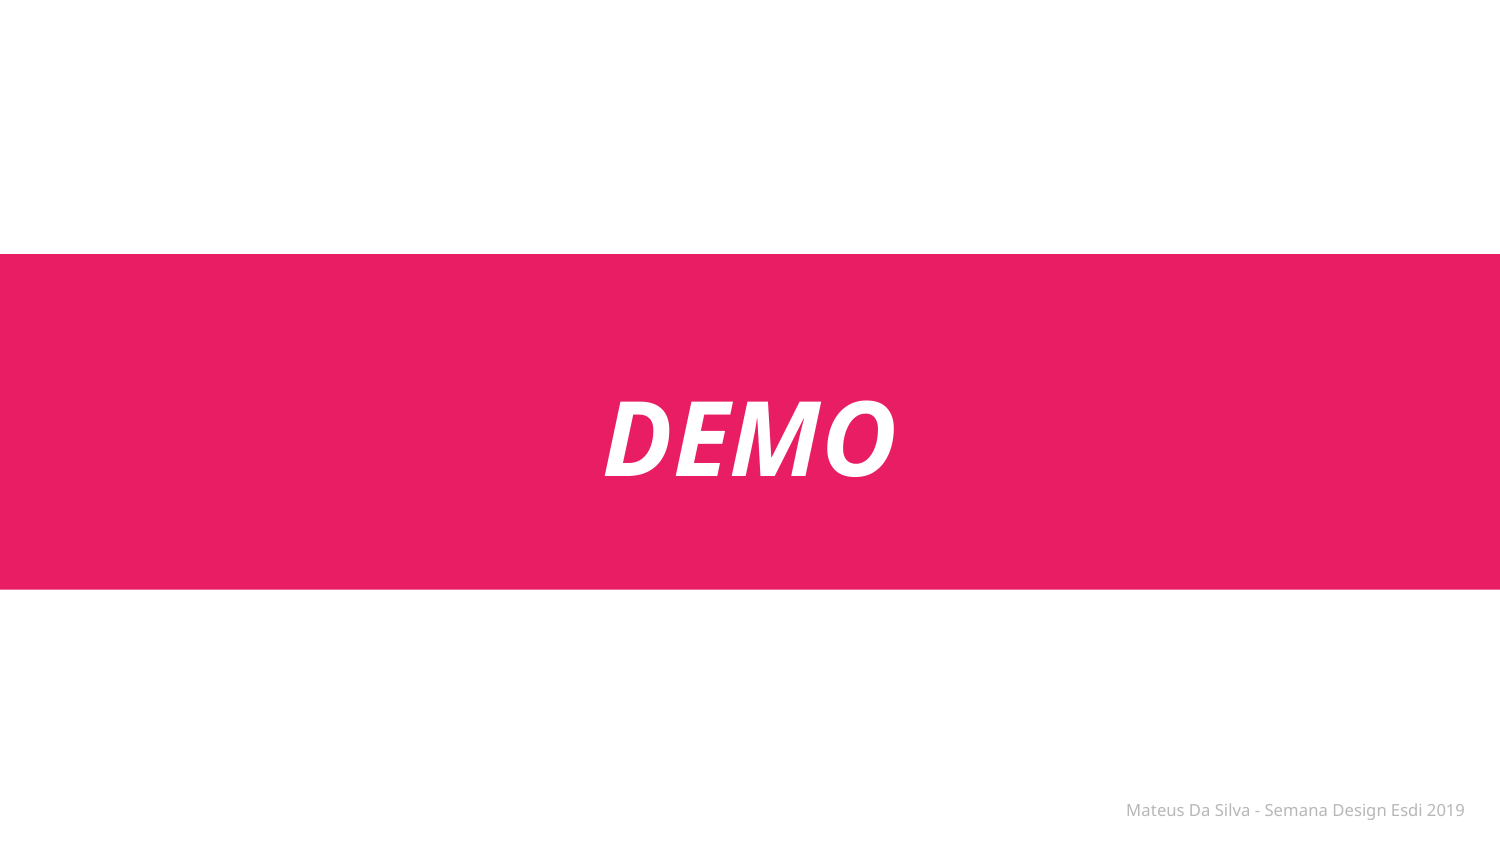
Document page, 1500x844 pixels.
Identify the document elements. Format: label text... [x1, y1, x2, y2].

text_box [0, 254, 1500, 590]
text_box Mateus Da Silva - Semana Design Esdi 2019 [1111, 785, 1500, 831]
title DEMO [70, 309, 1430, 559]
